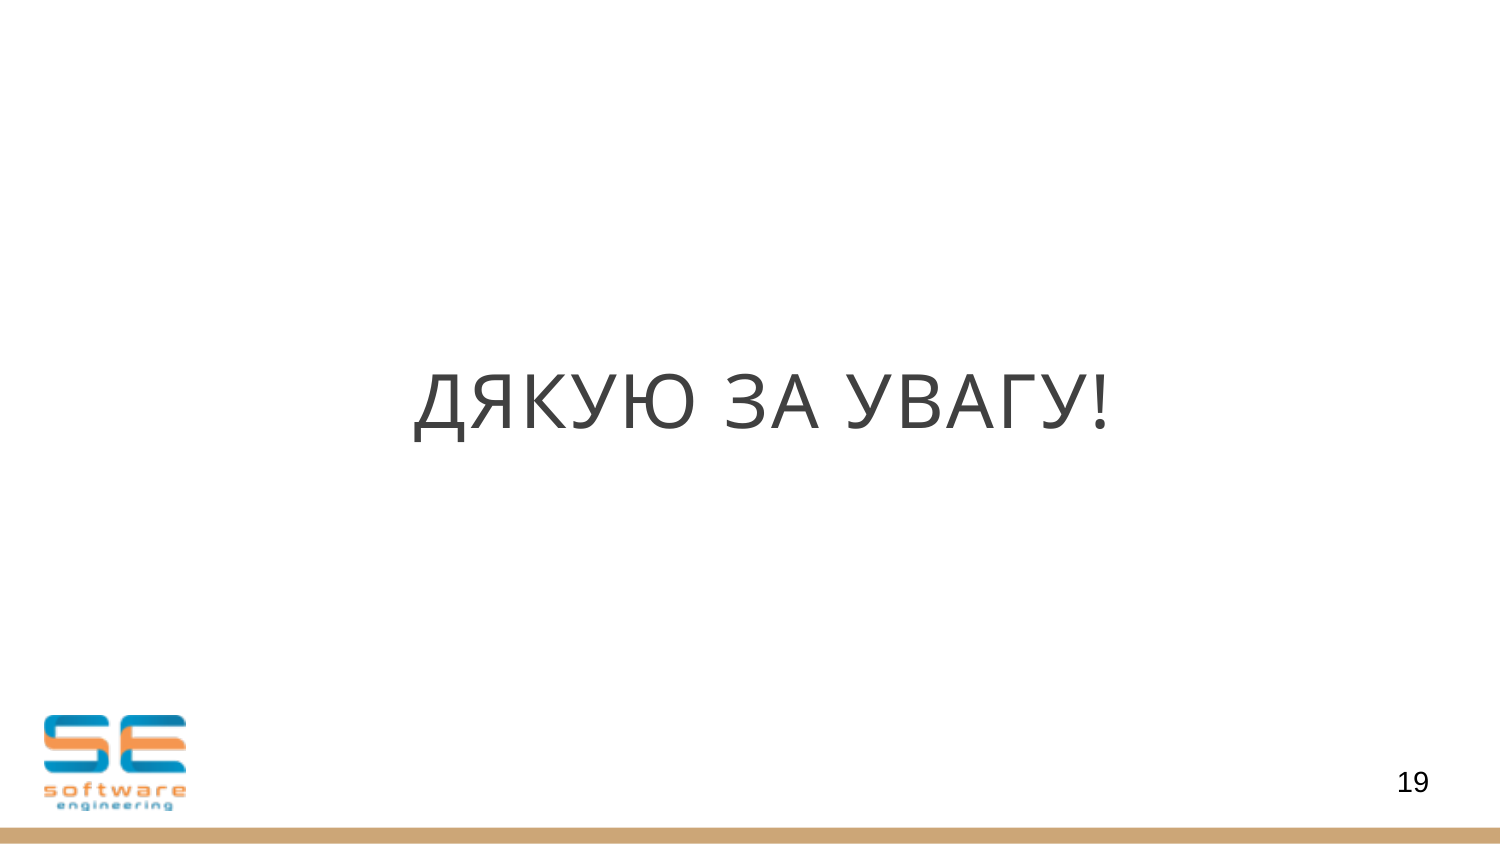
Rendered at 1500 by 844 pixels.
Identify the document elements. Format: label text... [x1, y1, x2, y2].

text_box Дякую за увагу! [324, 321, 1203, 487]
picture [43, 714, 186, 811]
text_box 19 [1382, 755, 1500, 806]
